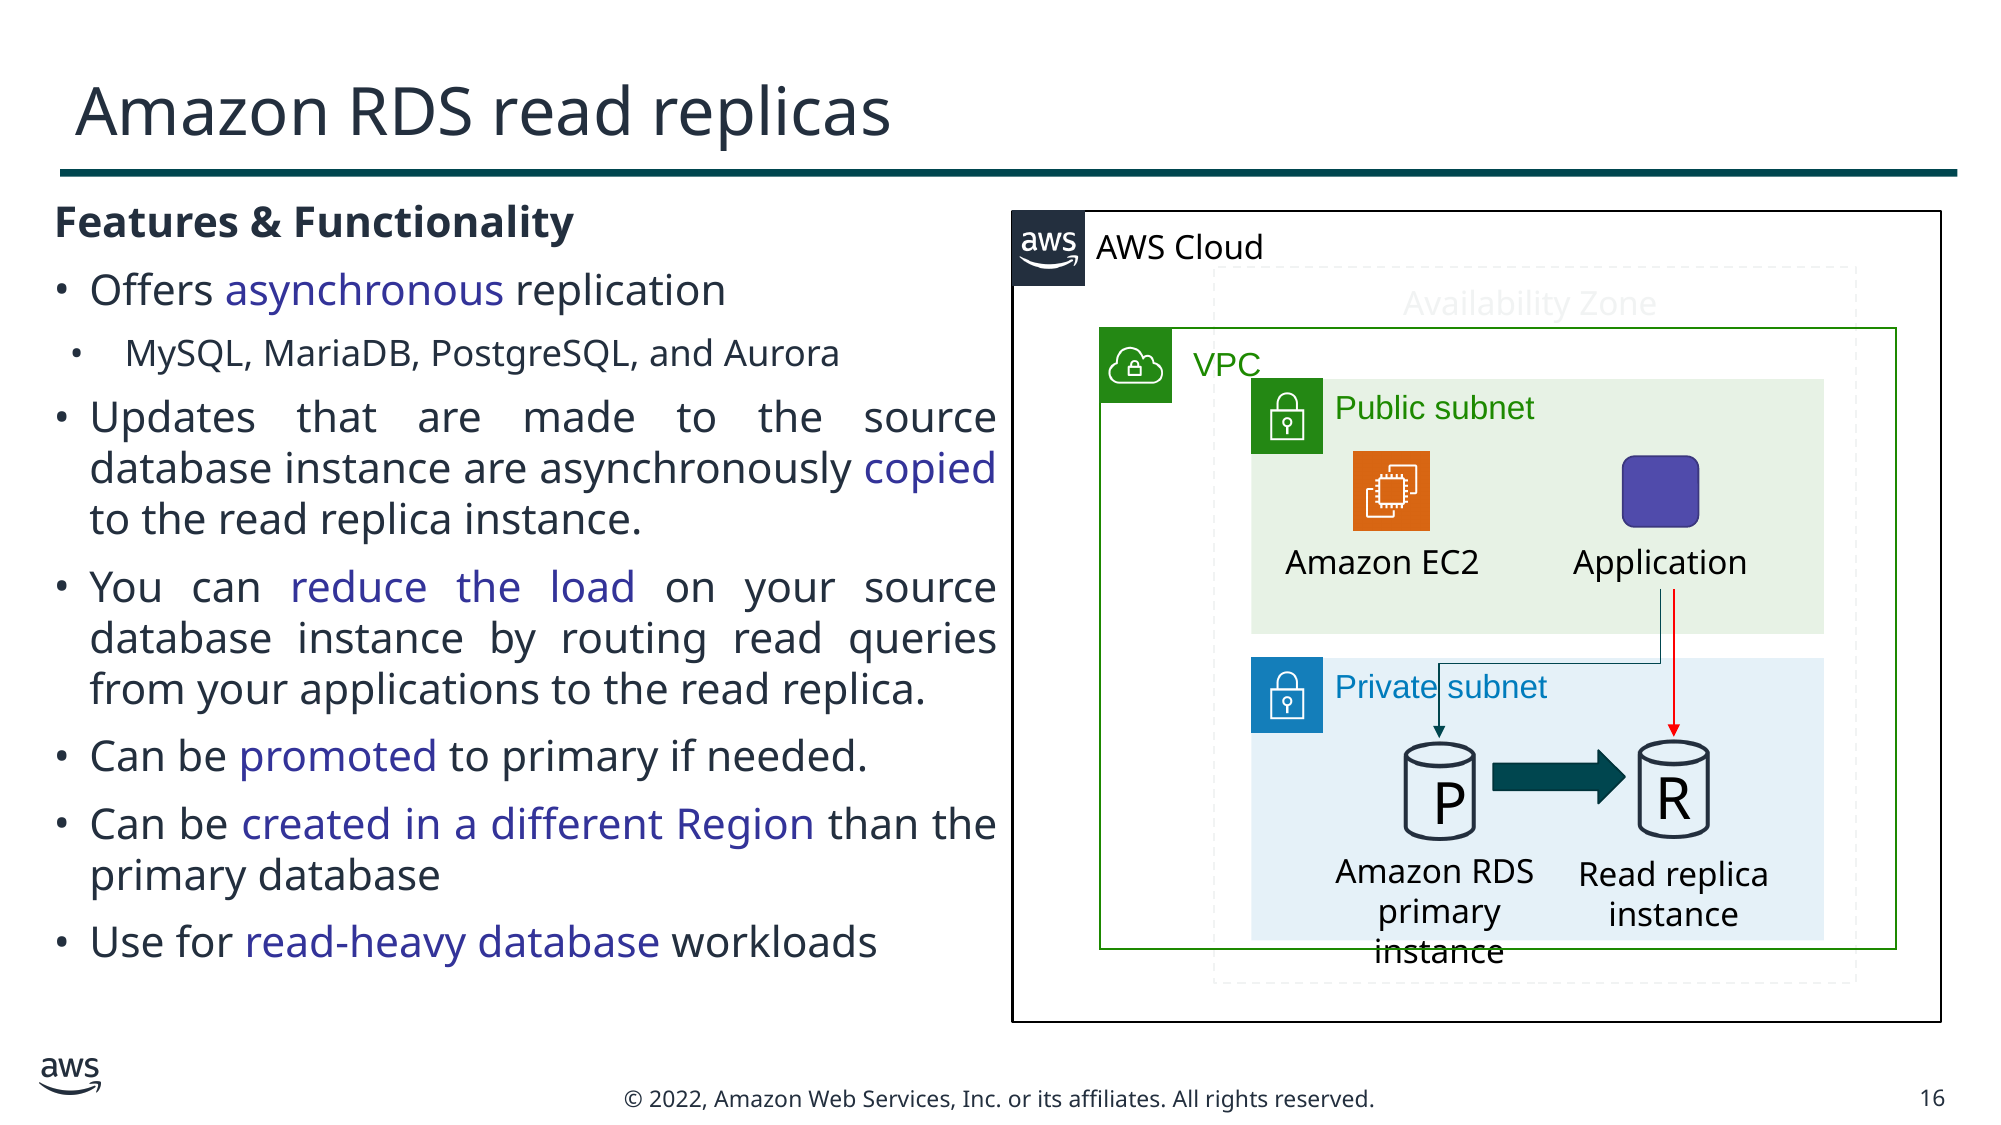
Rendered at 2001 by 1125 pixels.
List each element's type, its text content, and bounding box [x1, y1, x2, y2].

list Features & Functionality Offers asynchronous replication MySQL, MariaDB, PostgreSQL, and Aurora Updates that are made to the source database instance are asynchronously copied to the read replica instance. You can reduce the load on your source database instance by routing read queries from your applications to the read replica. Can be promoted to primary if needed. Can be created in a different Region than the primary database Use for read-heavy database workloads [38, 187, 1013, 993]
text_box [1012, 210, 1941, 1022]
slide_number 16 [1881, 1077, 1961, 1121]
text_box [1475, 552, 1625, 775]
picture [39, 1058, 101, 1095]
title Amazon RDS read replicas [60, 49, 1958, 170]
